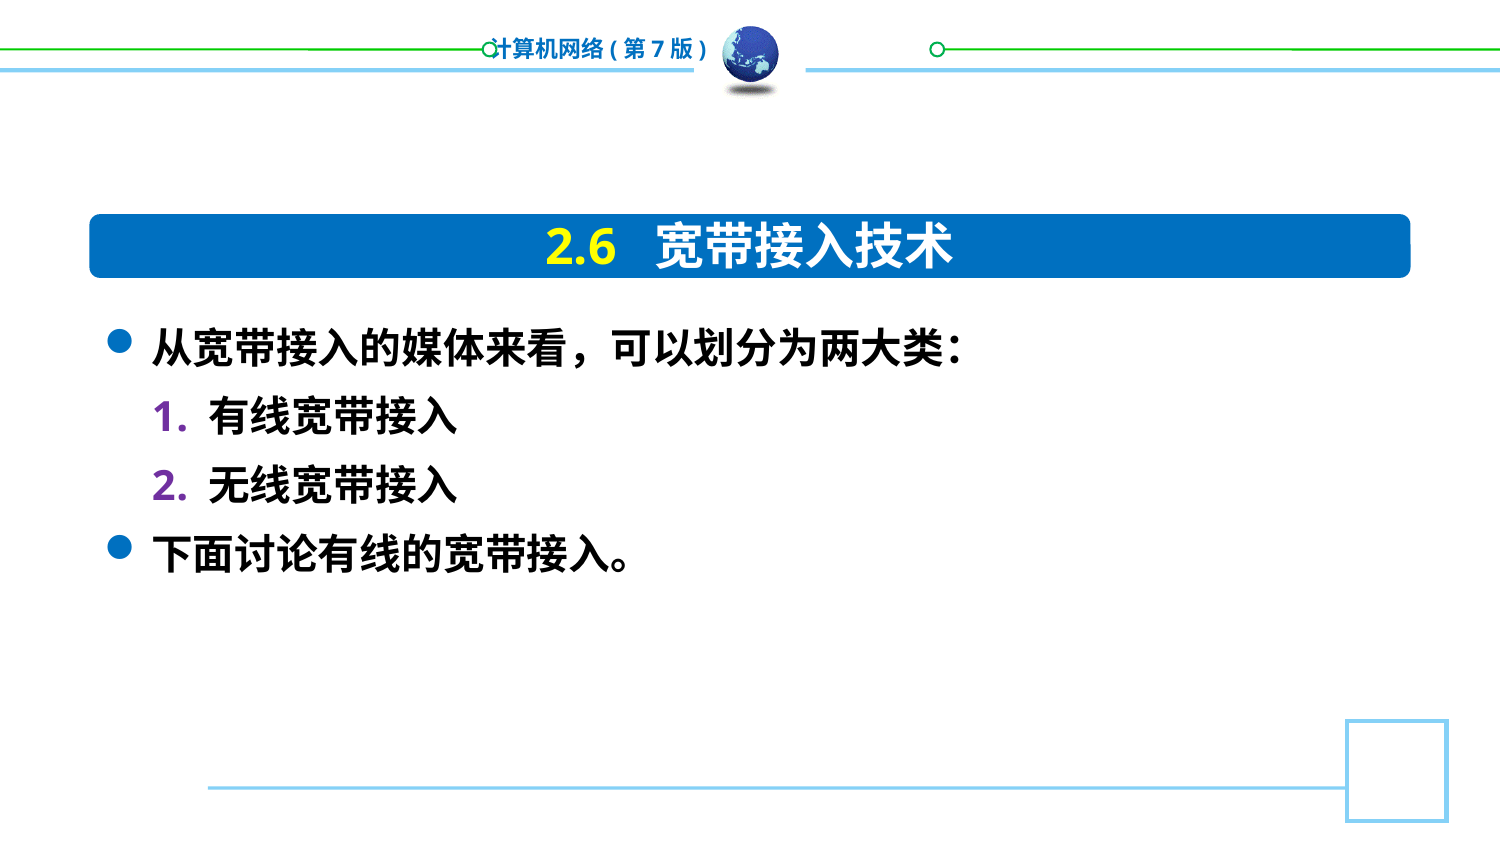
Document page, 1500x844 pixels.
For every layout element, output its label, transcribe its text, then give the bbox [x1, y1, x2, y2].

picture [720, 24, 780, 100]
text_box 从宽带接入的媒体来看，可以划分为两大类： 有线宽带接入 无线宽带接入 下面讨论有线的宽带接入。 [89, 295, 1297, 585]
text_box [970, 214, 1411, 278]
text_box 2.6 宽带接入技术 [530, 207, 970, 282]
text_box [89, 214, 530, 278]
